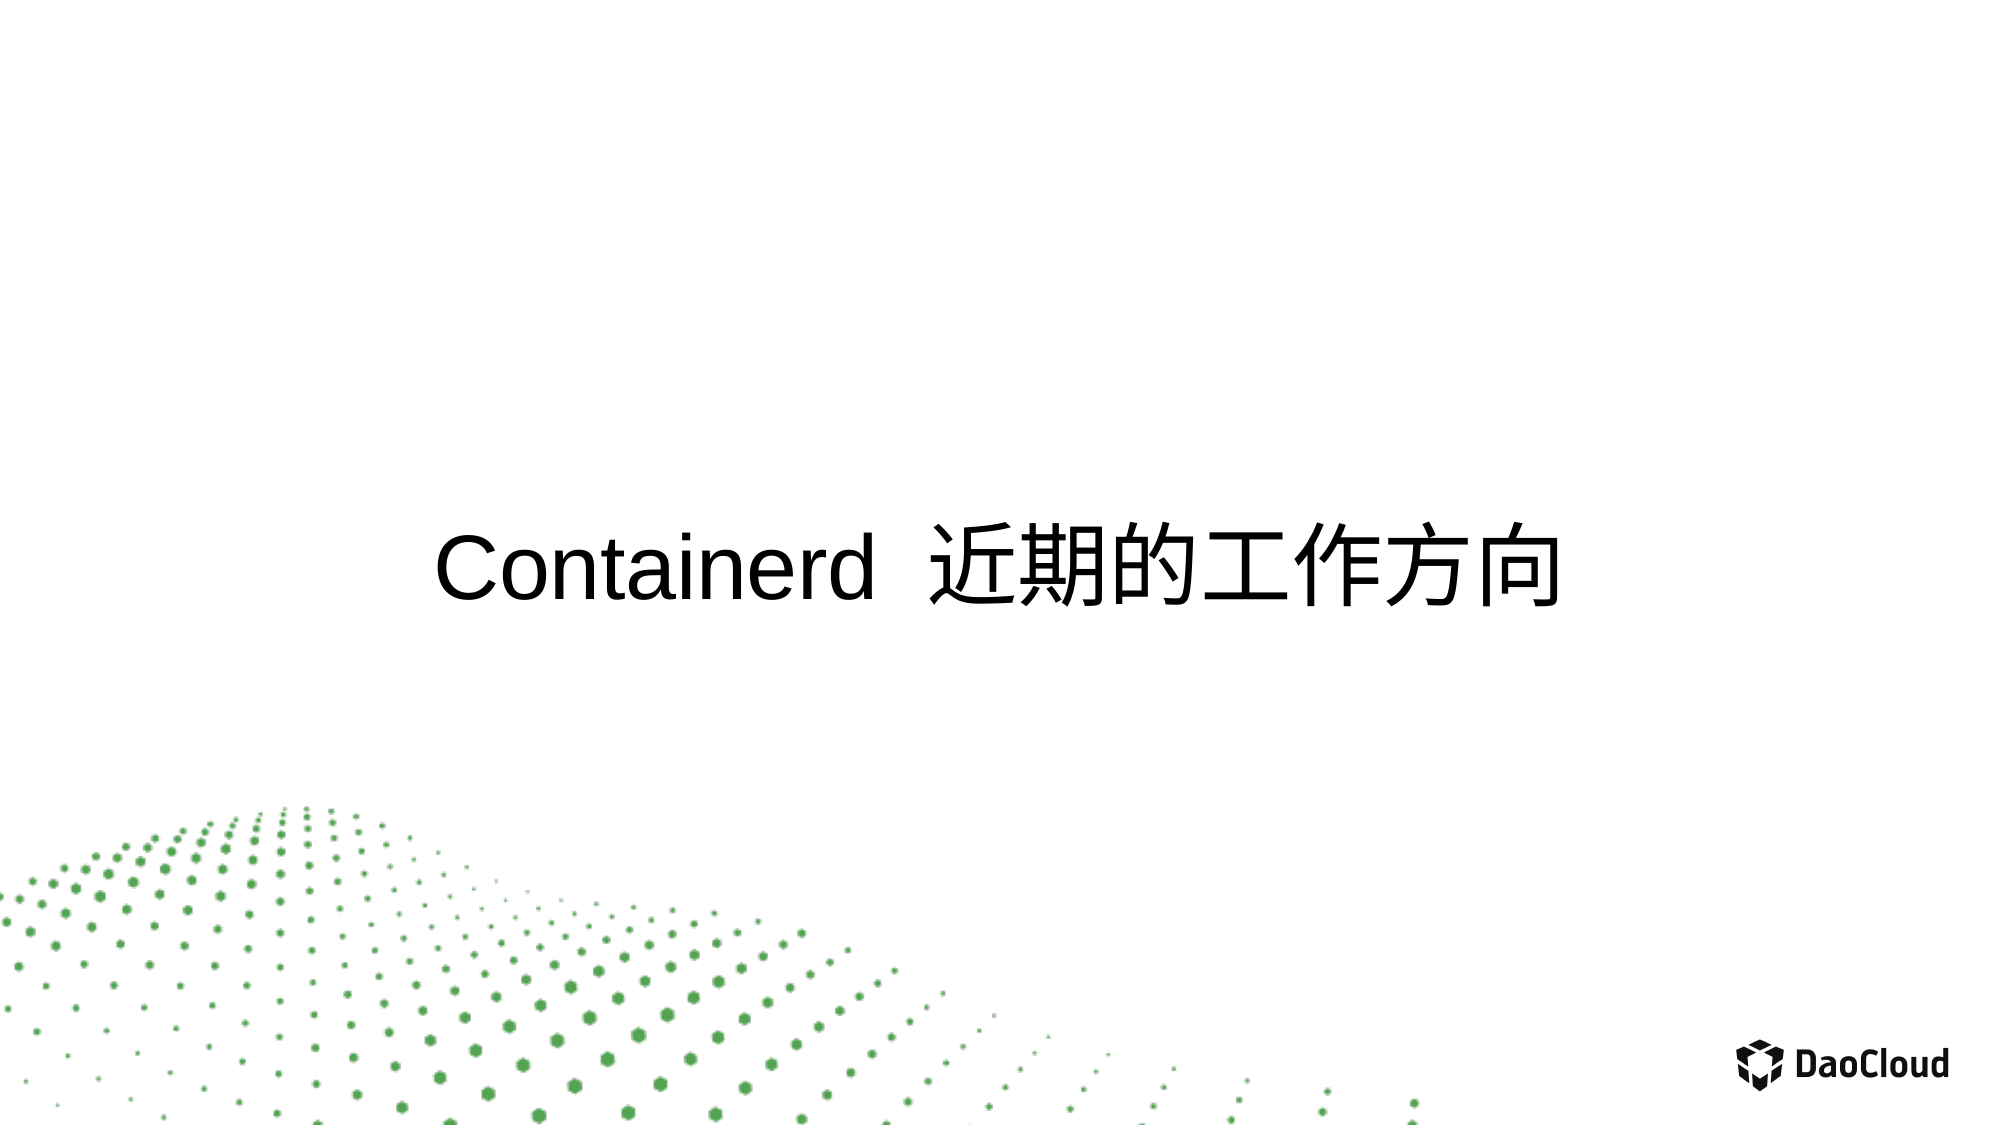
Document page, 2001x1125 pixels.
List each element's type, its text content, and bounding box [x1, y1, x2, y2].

text_box Containerd 近期的工作方向 [274, 505, 1726, 618]
picture [1691, 997, 1970, 1104]
